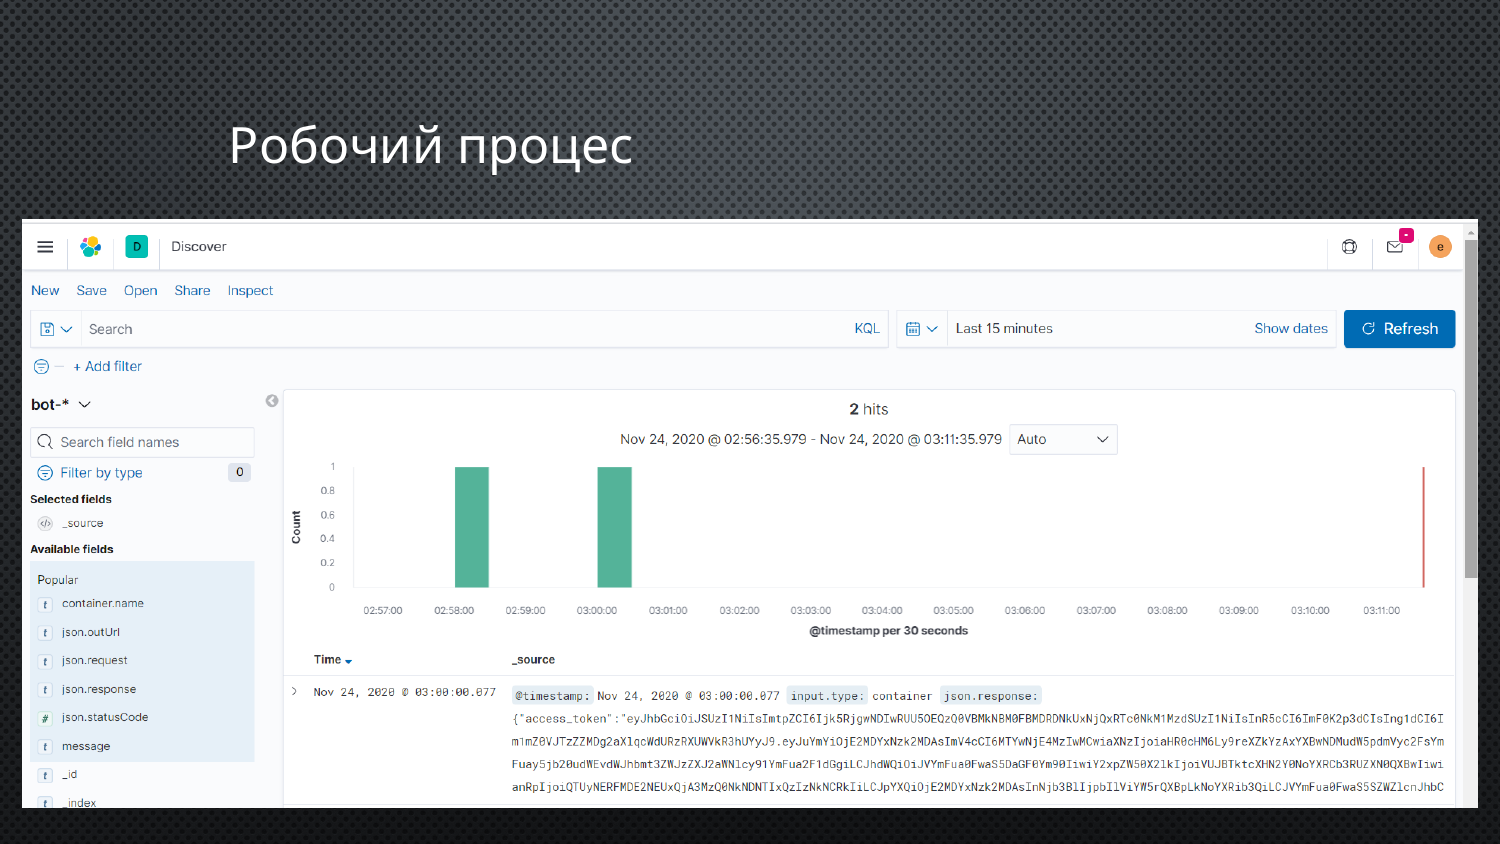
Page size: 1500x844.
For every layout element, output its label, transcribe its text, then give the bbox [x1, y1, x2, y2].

picture [0, 0, 1500, 844]
title Робочий процес [213, 98, 1368, 217]
